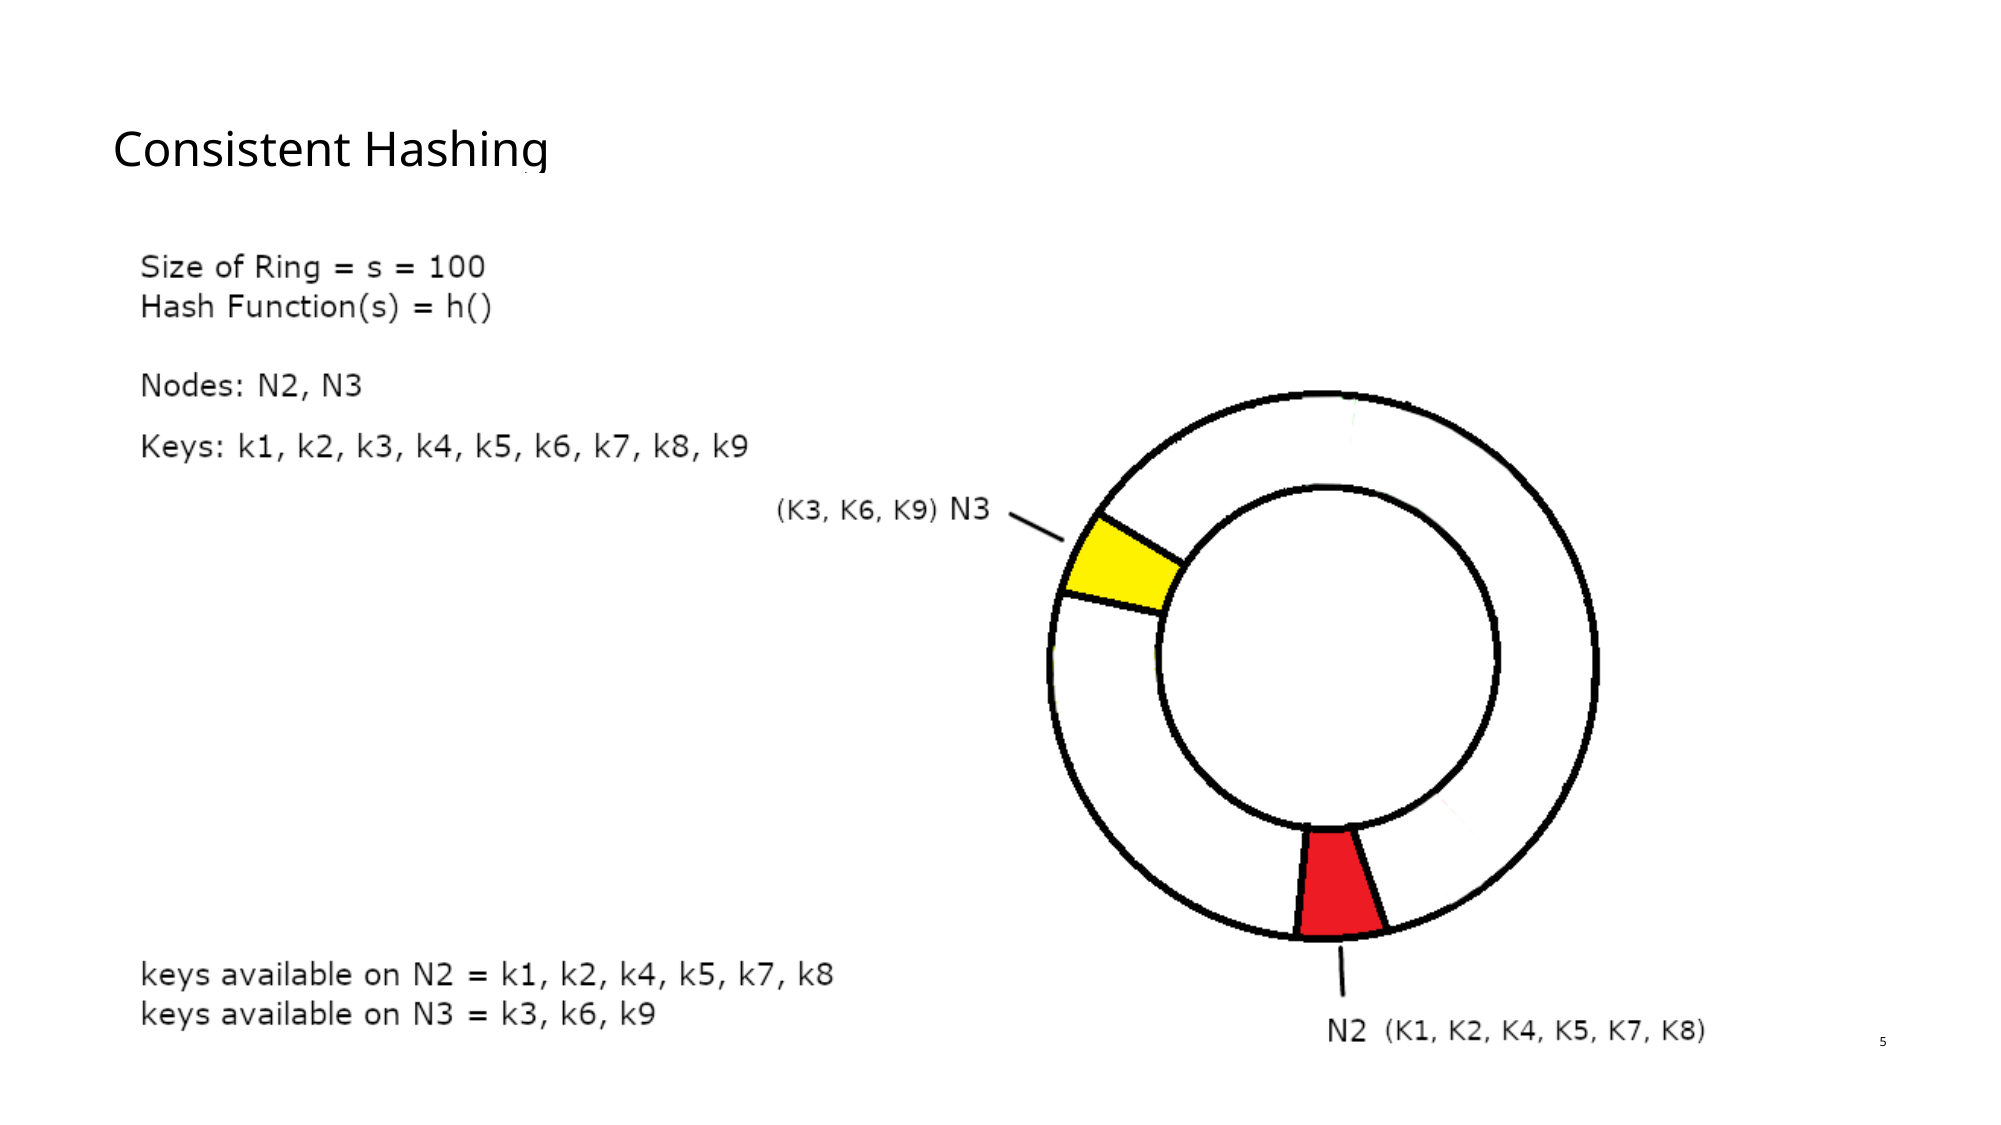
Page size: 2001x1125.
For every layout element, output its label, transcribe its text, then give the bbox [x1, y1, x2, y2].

title Consistent Hashing [112, 112, 1887, 236]
picture [52, 173, 1877, 1124]
slide_number 15 [1877, 1035, 1887, 1051]
